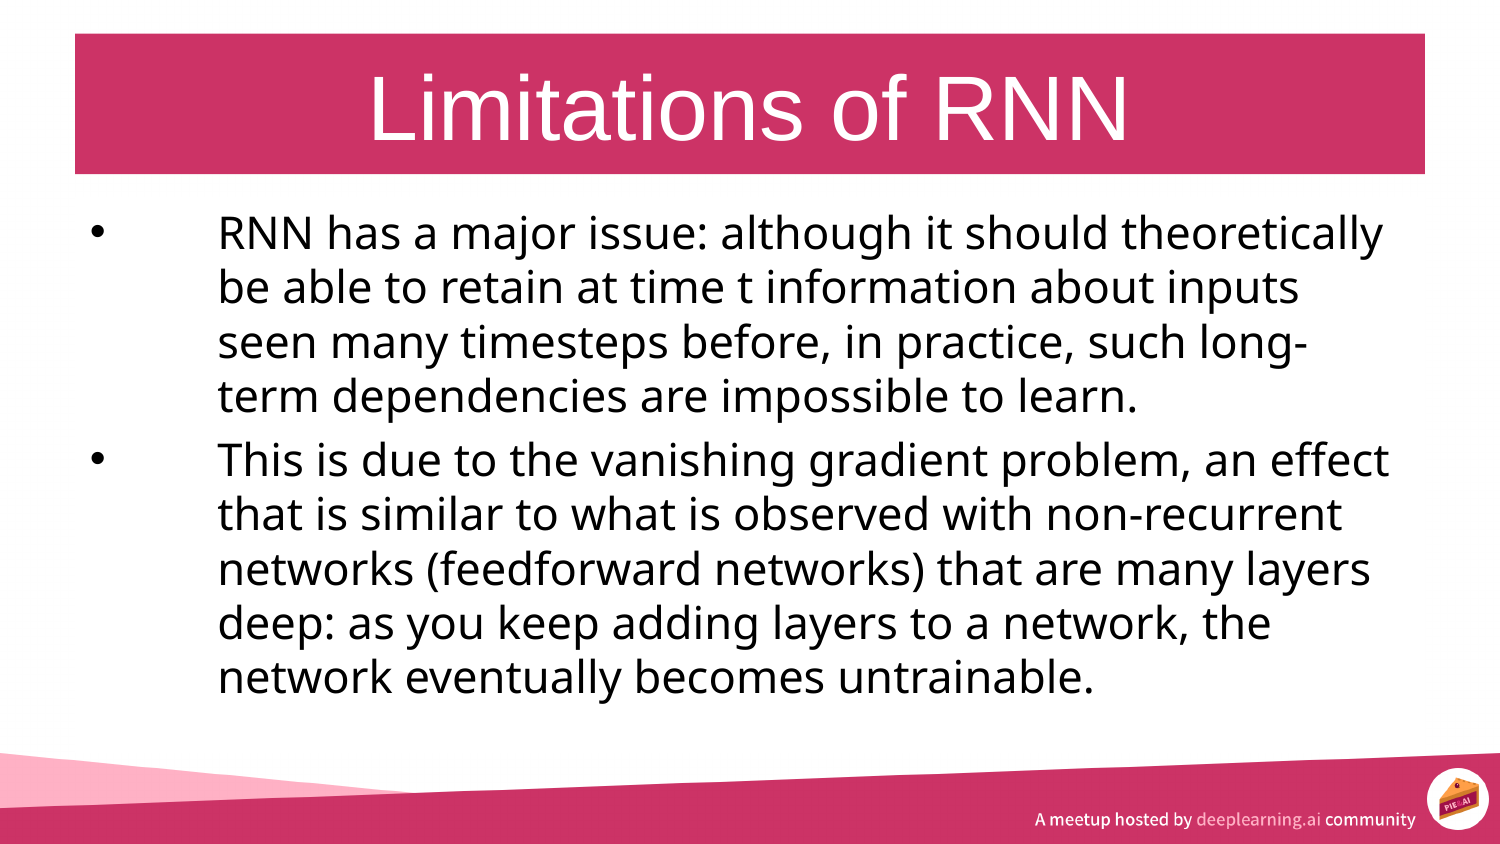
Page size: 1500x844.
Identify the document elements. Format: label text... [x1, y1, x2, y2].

text_box Limitations of RNN [75, 33, 1425, 175]
text_box RNN has a major issue: although it should theoretically be able to retain at time t information about inputs seen many timesteps before, in practice, such long-term dependencies are impossible to learn. This is due to the vanishing gradient problem, an effect that is similar to what is observed with non-recurrent networks (feedforward networks) that are many layers deep: as you keep adding layers to a network, the network eventually becomes untrainable. [75, 196, 1425, 754]
picture [0, 0, 1500, 844]
